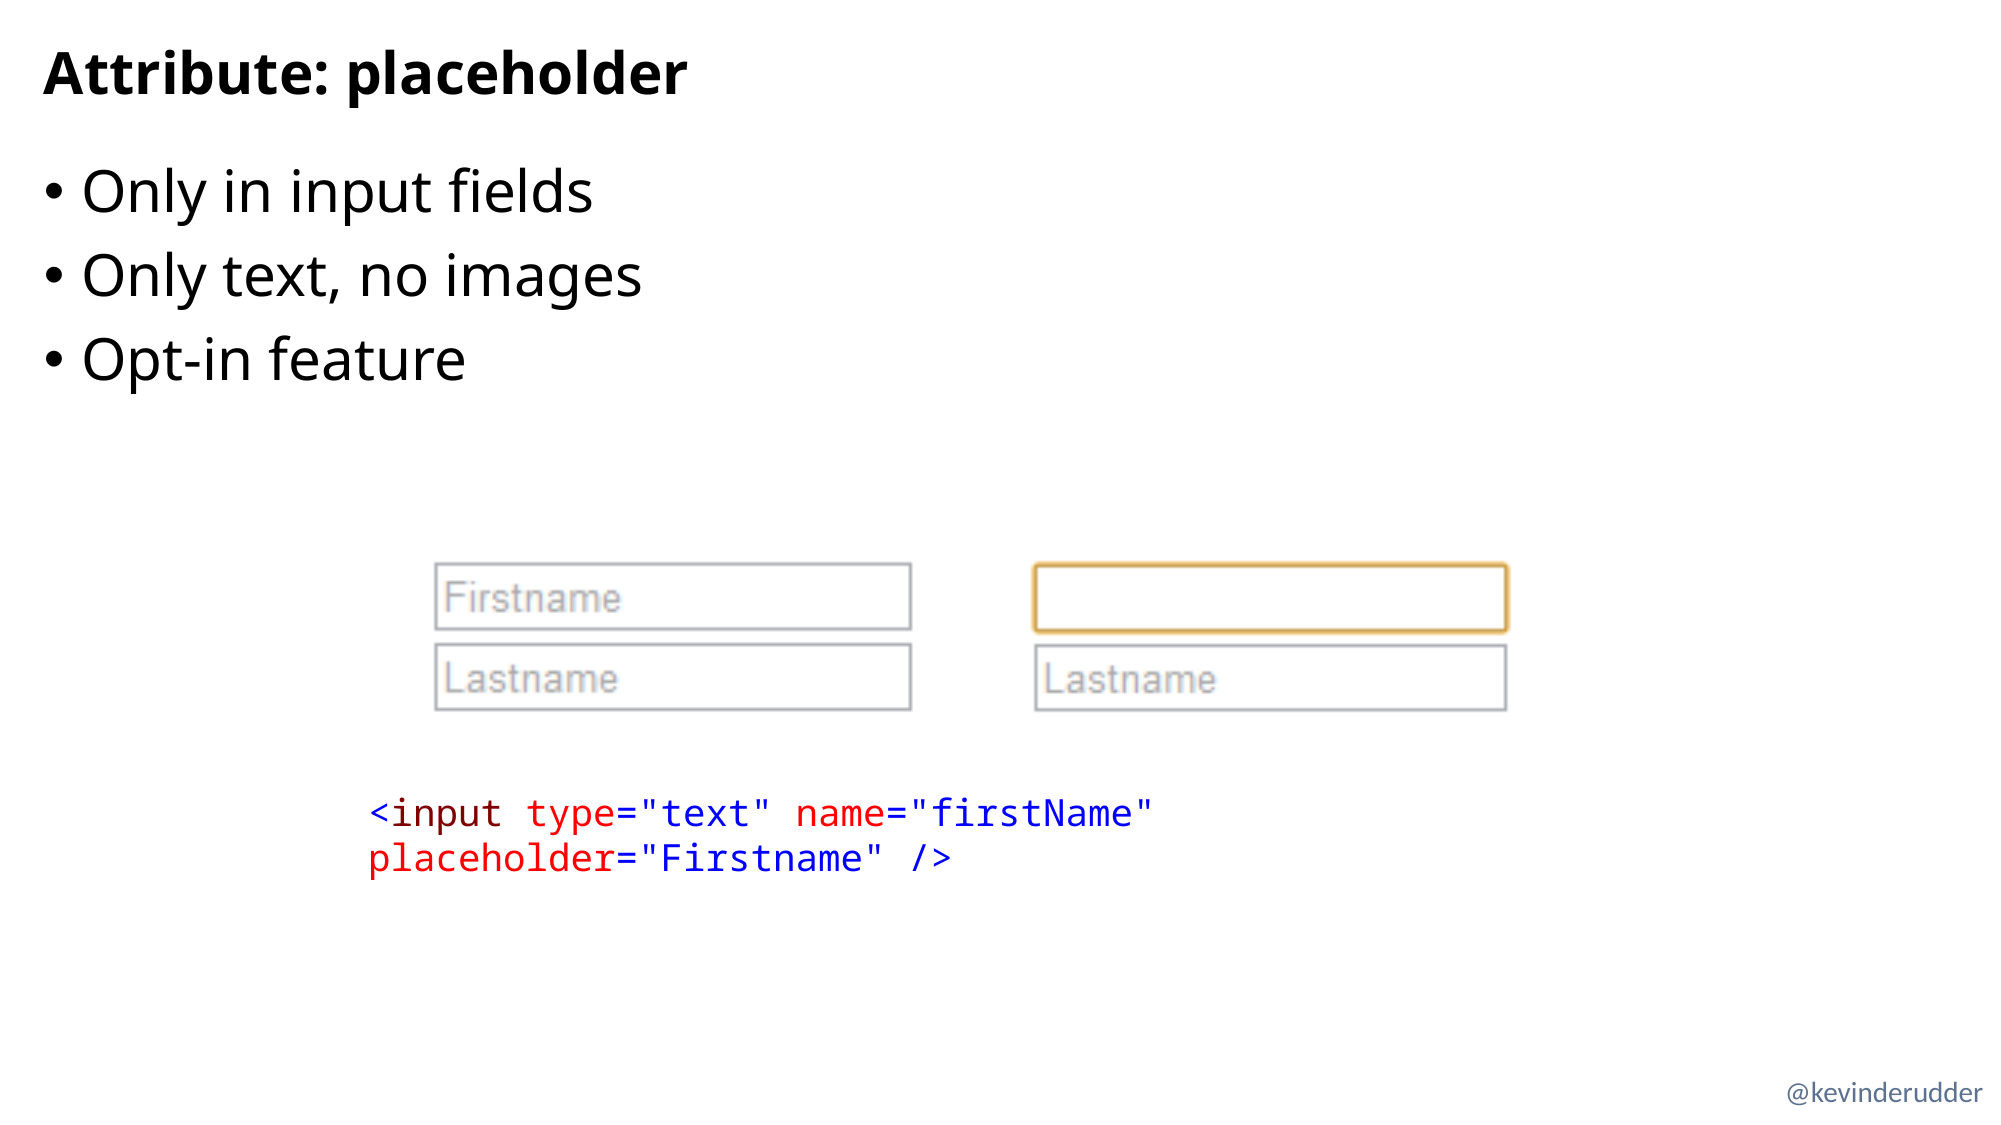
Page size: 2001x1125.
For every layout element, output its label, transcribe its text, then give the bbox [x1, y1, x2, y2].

title Attribute: placeholder [28, 24, 1962, 127]
picture [1008, 541, 1737, 743]
picture [417, 545, 950, 743]
text_box <input type="text" name="firstName" placeholder="Firstname" /> [353, 781, 1665, 887]
list Only in input fields Only text, no images Opt-in feature [28, 154, 1962, 1014]
